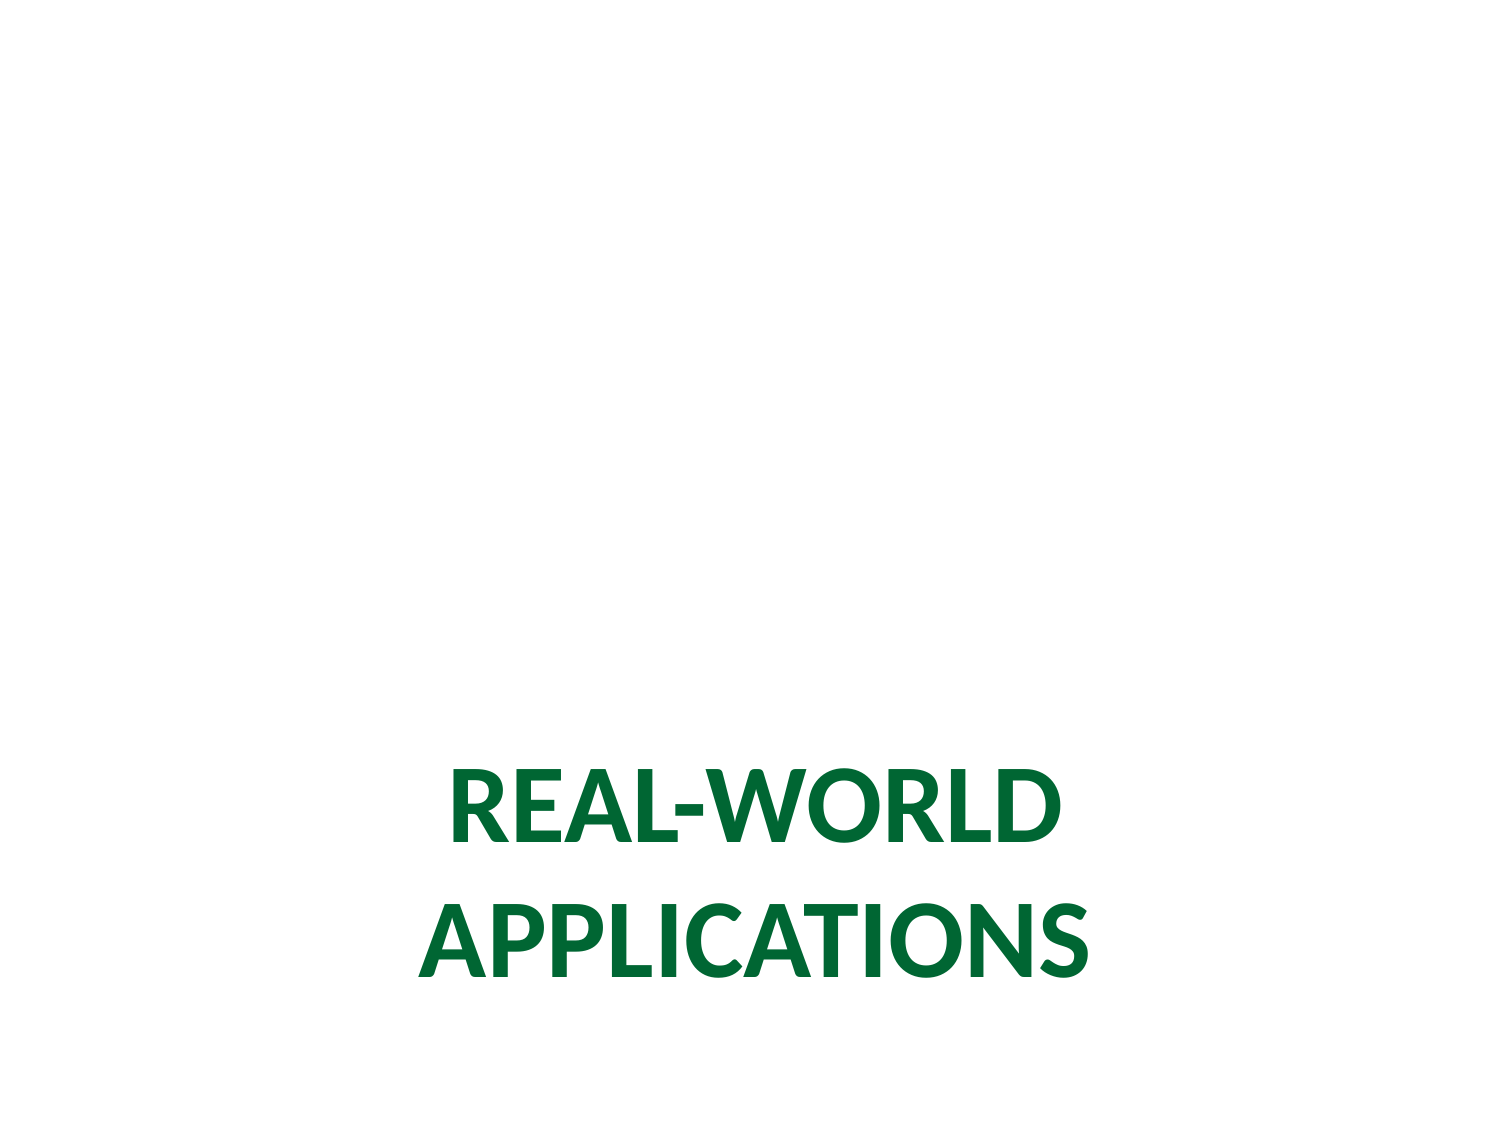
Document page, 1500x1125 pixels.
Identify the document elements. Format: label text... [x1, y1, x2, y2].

title Real-World Applications [118, 722, 1394, 947]
